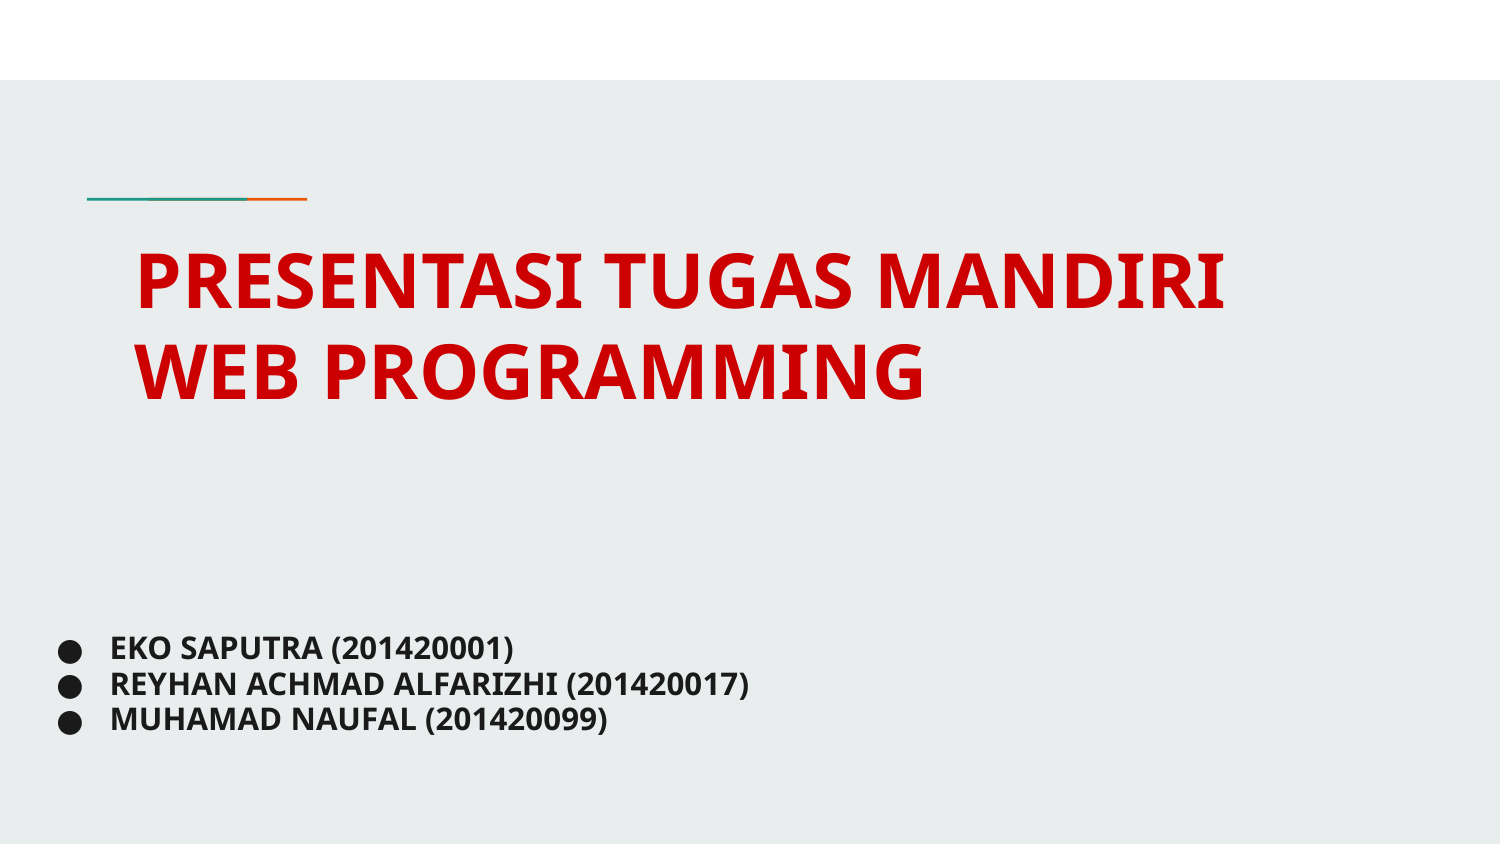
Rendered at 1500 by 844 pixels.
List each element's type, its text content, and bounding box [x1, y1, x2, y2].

title PRESENTASI TUGAS MANDIRI WEB PROGRAMMING [119, 216, 1381, 490]
list EKO SAPUTRA (201420001) REYHAN ACHMAD ALFARIZHI (201420017) MUHAMAD NAUFAL (201420099) [19, 616, 1281, 844]
